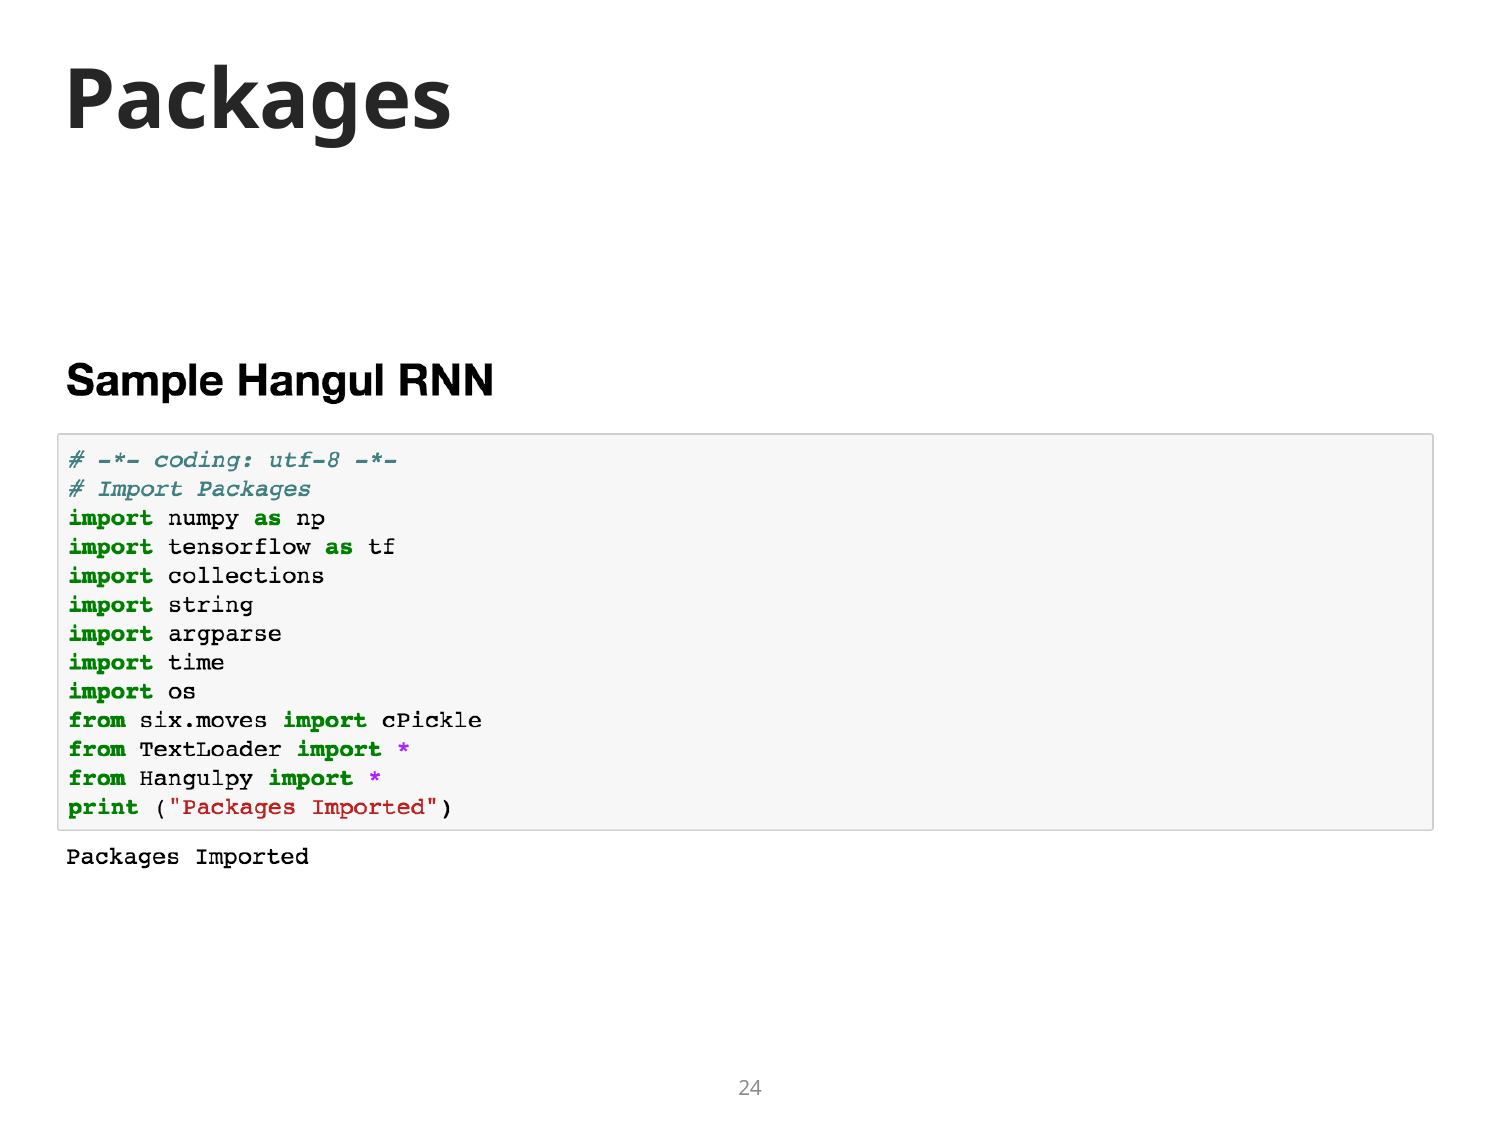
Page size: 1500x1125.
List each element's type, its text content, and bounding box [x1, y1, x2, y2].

slide_number 24 [575, 1058, 925, 1119]
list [52, 343, 1448, 887]
title Packages [48, 41, 1456, 149]
